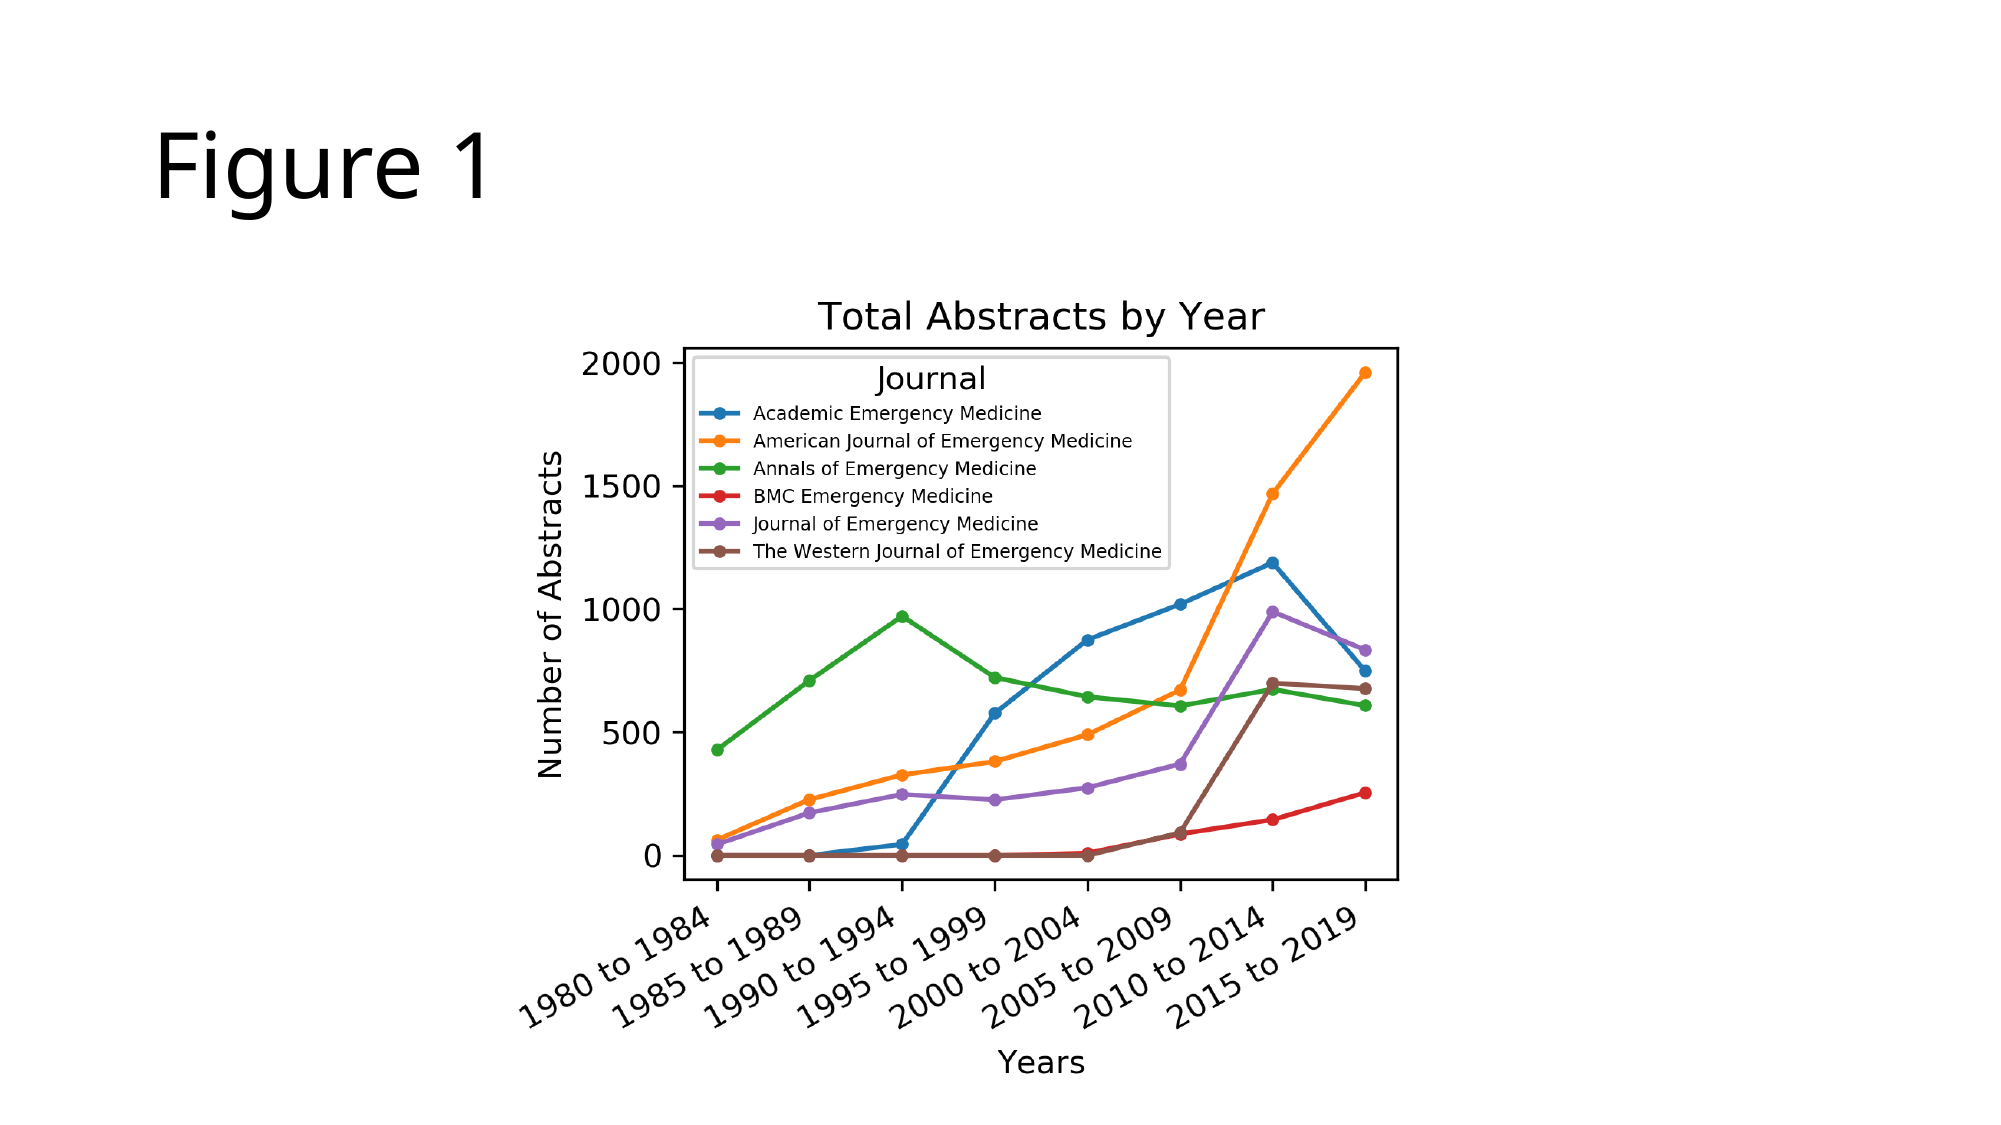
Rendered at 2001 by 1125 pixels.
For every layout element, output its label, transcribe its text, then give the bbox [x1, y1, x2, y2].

title Figure 1 [137, 59, 1863, 278]
picture [492, 277, 1420, 1103]
